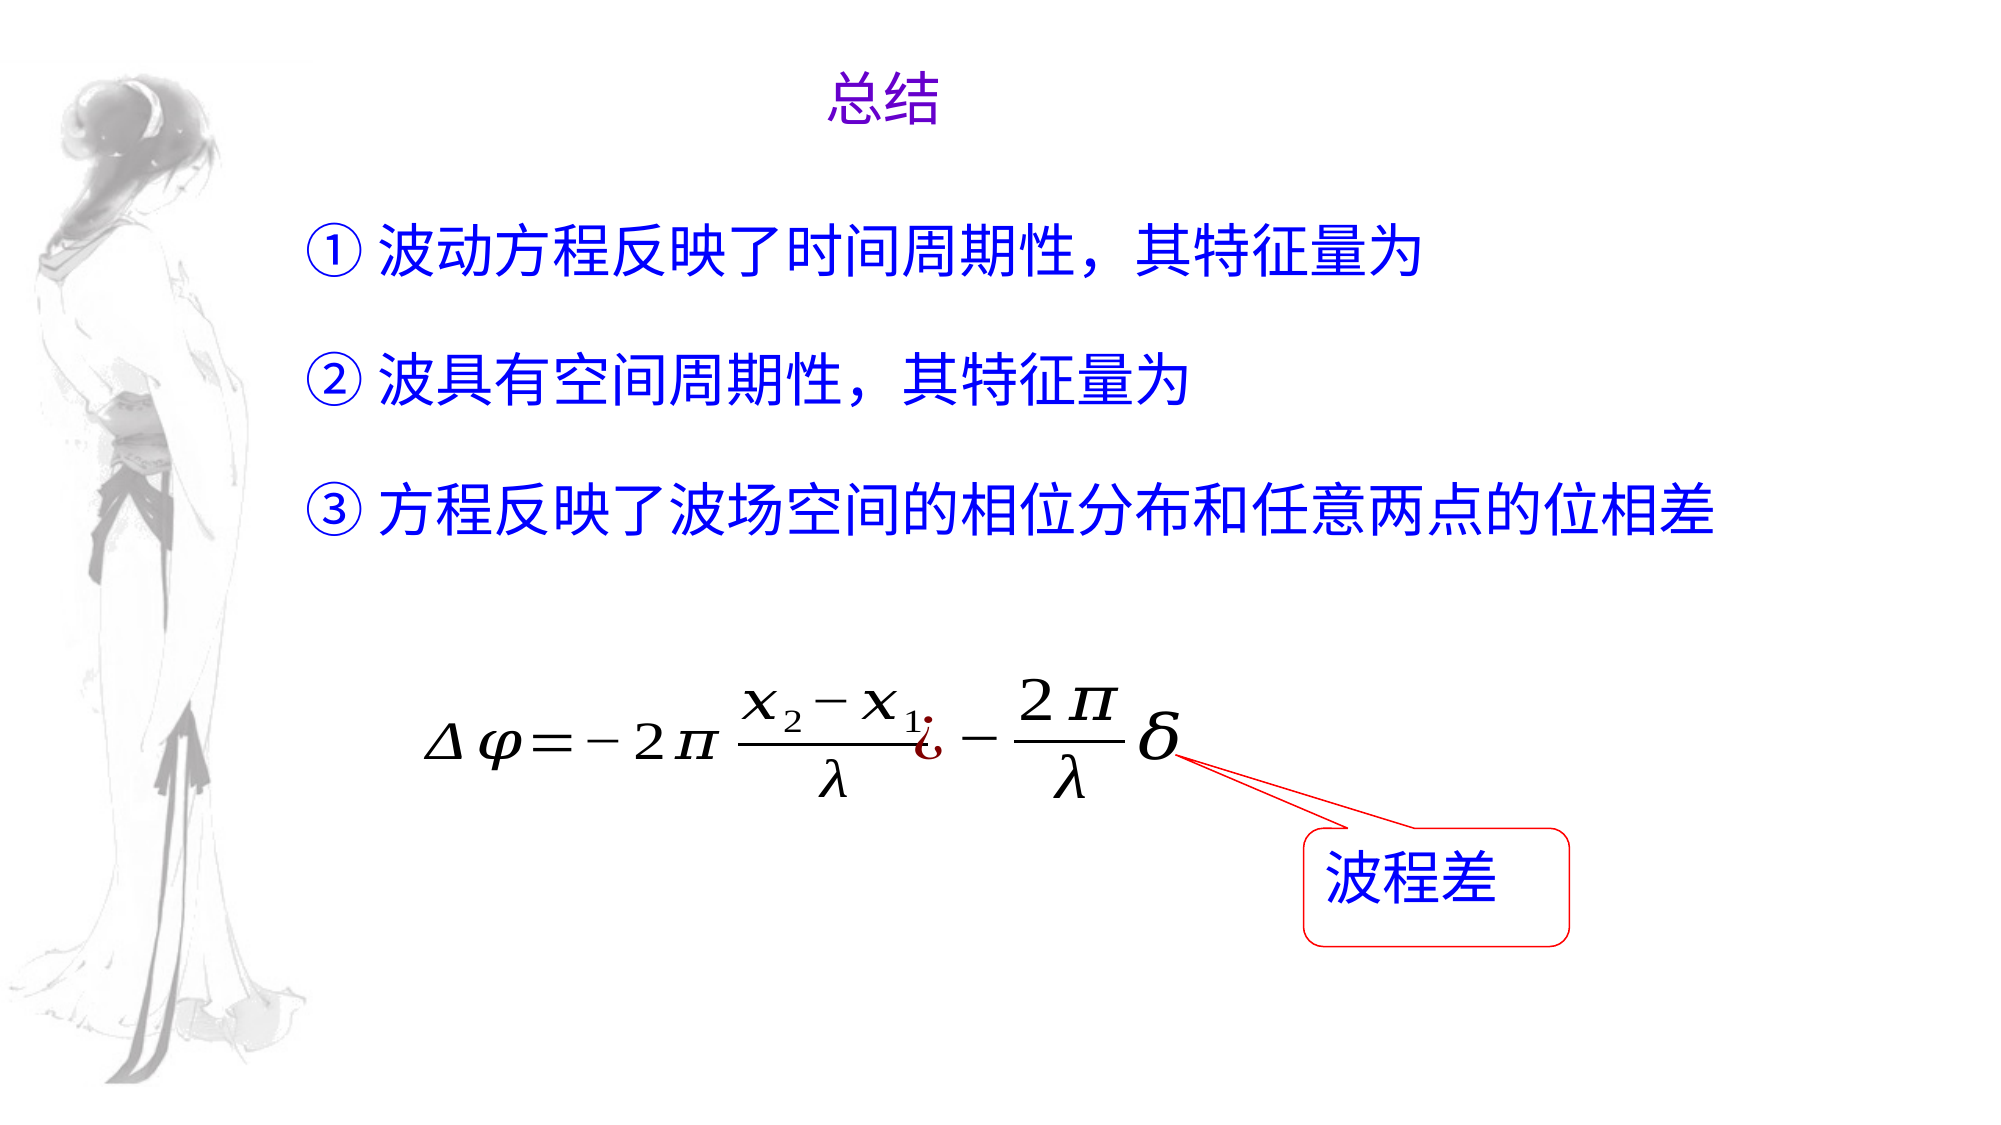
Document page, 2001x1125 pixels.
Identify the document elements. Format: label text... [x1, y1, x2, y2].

text_box ③方程反映了波场空间的相位分布和任意两点的位相差 [290, 465, 1802, 551]
text_box 波程差 [1175, 754, 1570, 947]
picture [309, 366, 313, 392]
text_box 总结 [810, 54, 1186, 140]
picture [0, 58, 313, 1087]
picture [309, 237, 313, 263]
